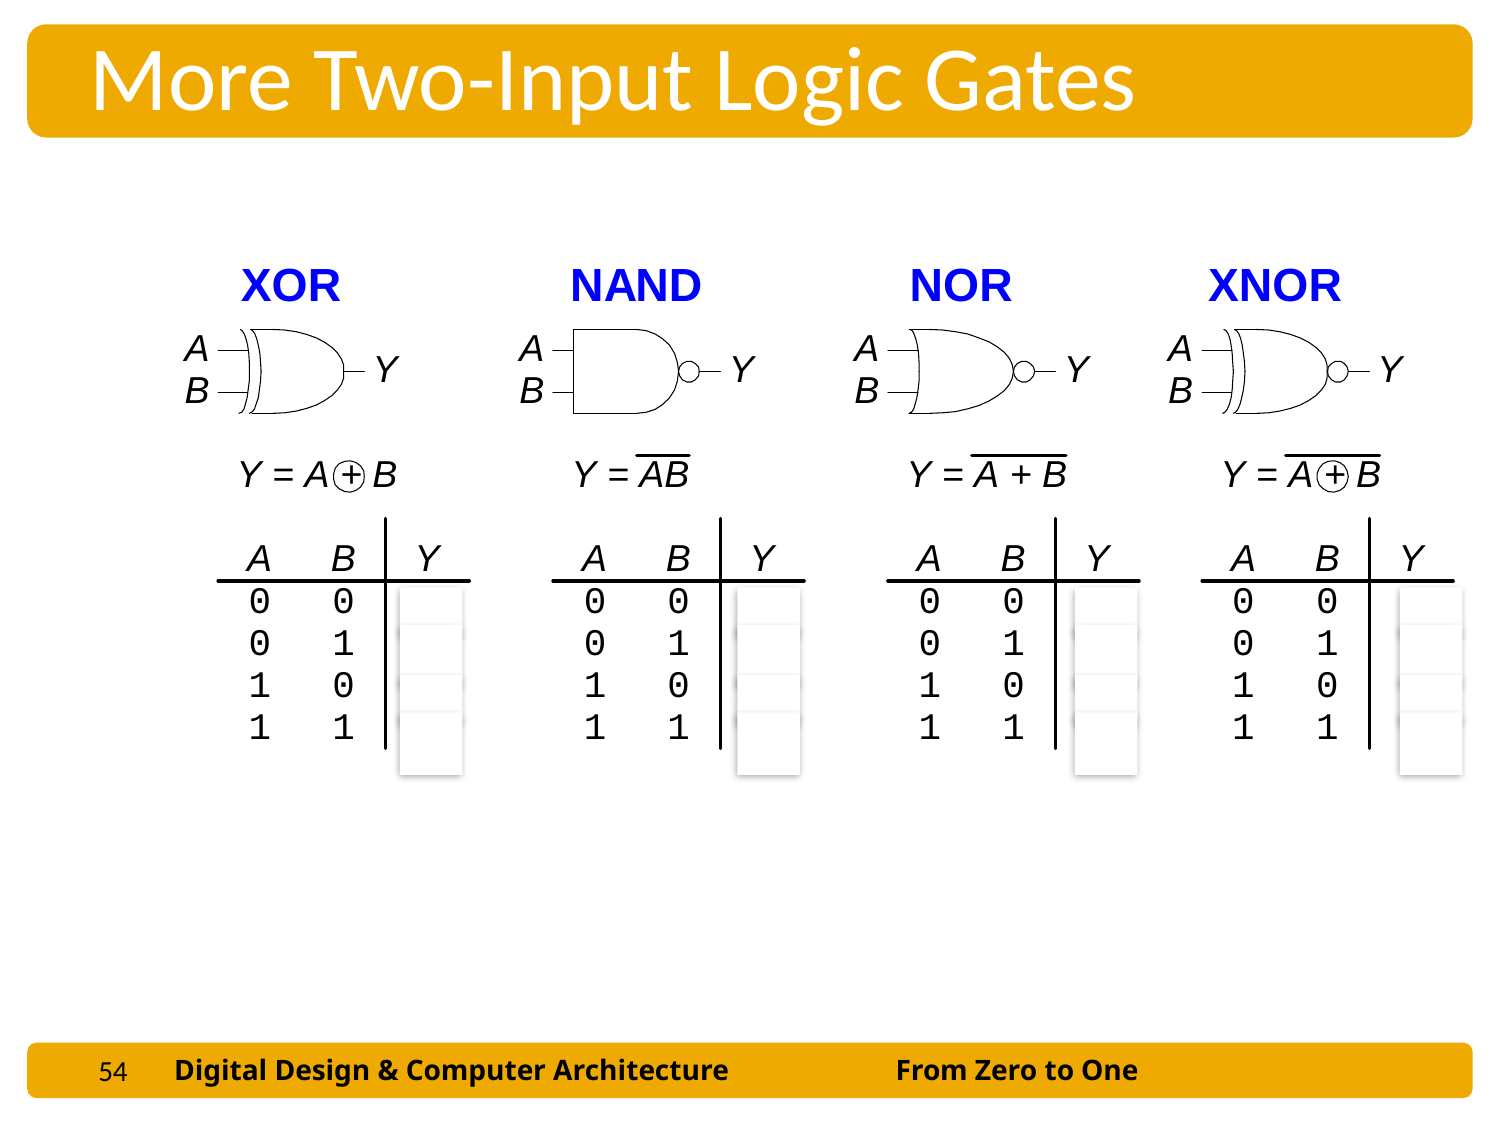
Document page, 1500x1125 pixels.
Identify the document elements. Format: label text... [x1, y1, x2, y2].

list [149, 240, 1463, 776]
text_box [87, 174, 1413, 1025]
text_box More Two-Input Logic Gates [75, 11, 1375, 136]
slide_number 54 [0, 1044, 143, 1096]
